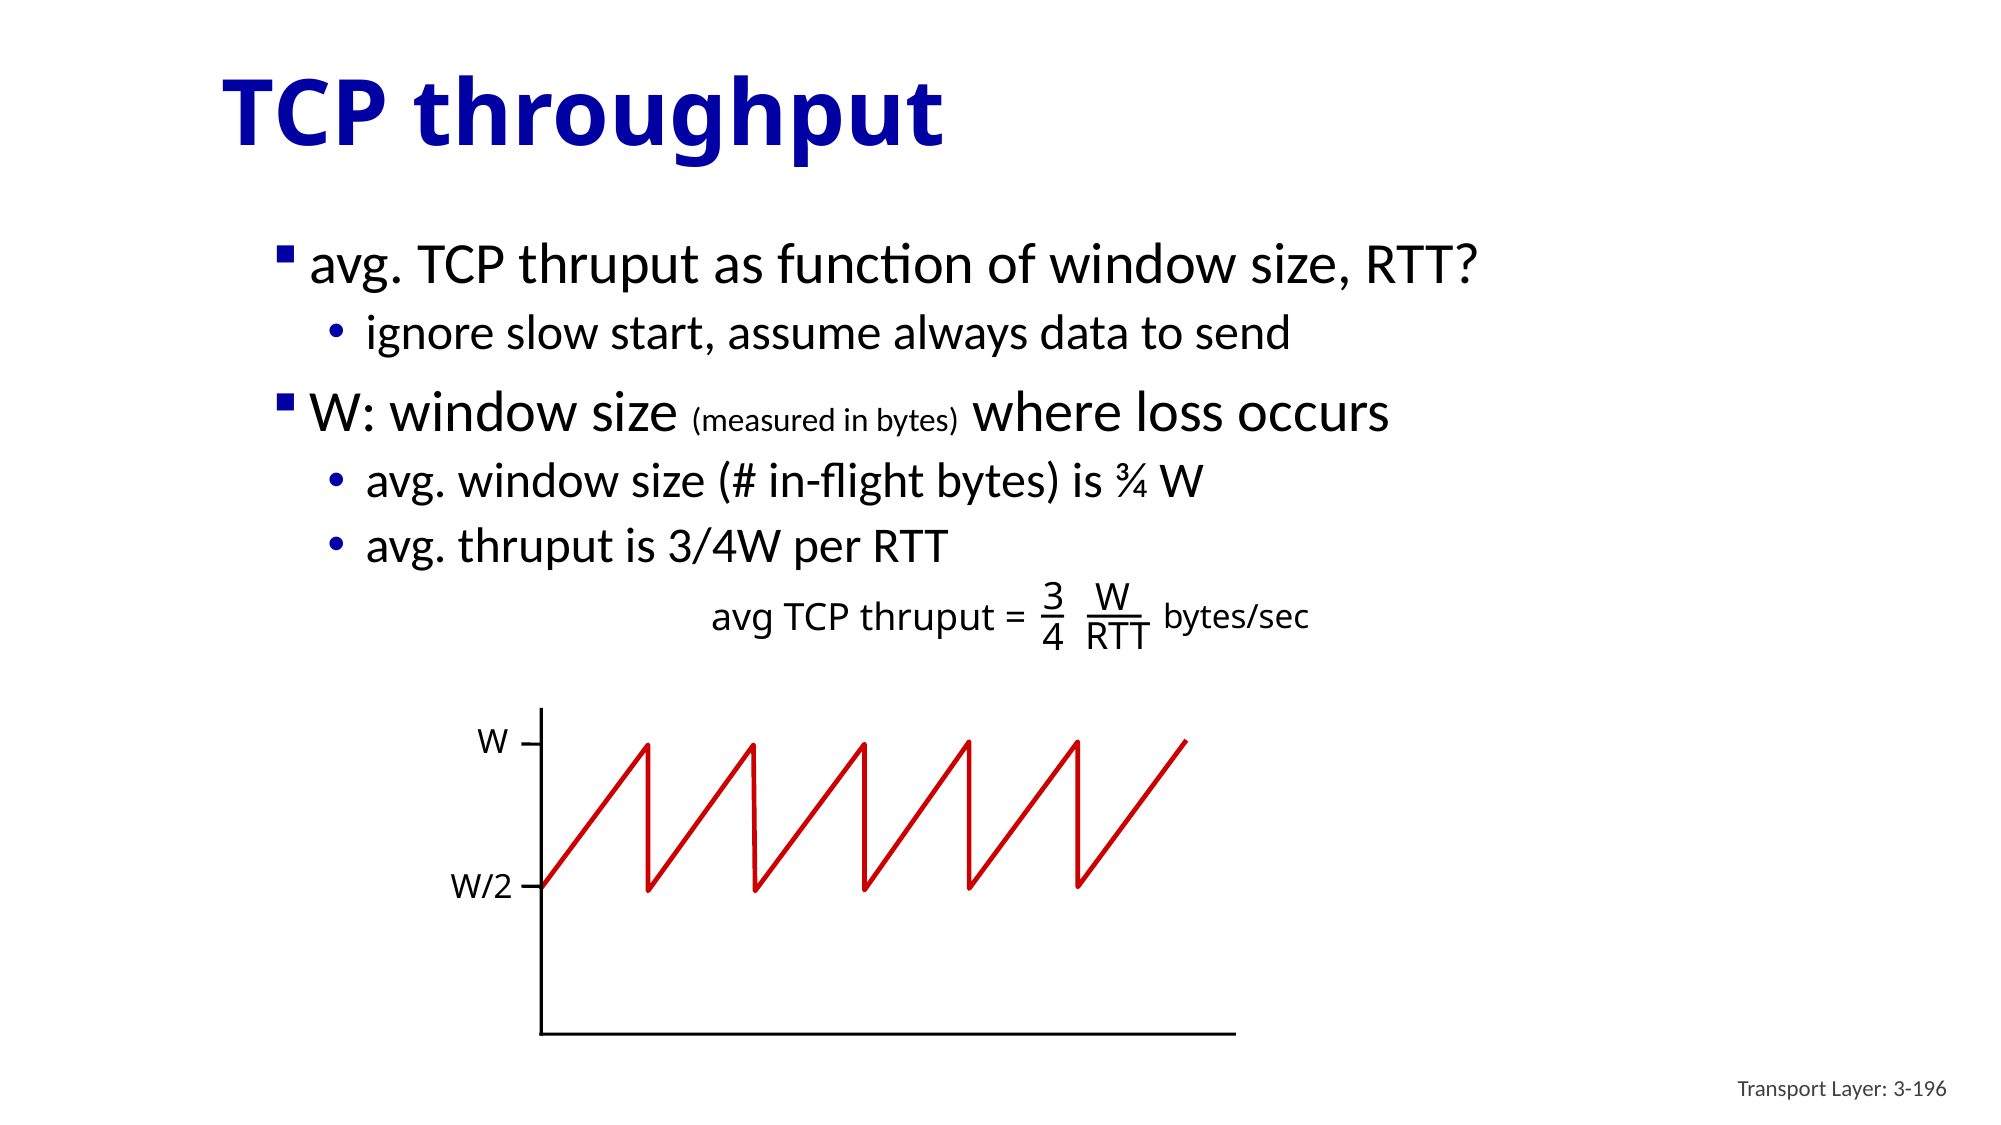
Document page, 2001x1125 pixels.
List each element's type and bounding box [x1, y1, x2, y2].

text_box [698, 564, 1322, 667]
text_box [436, 707, 1236, 1036]
slide_number [1512, 1056, 1963, 1117]
list [236, 225, 1594, 989]
title [206, 39, 1600, 192]
